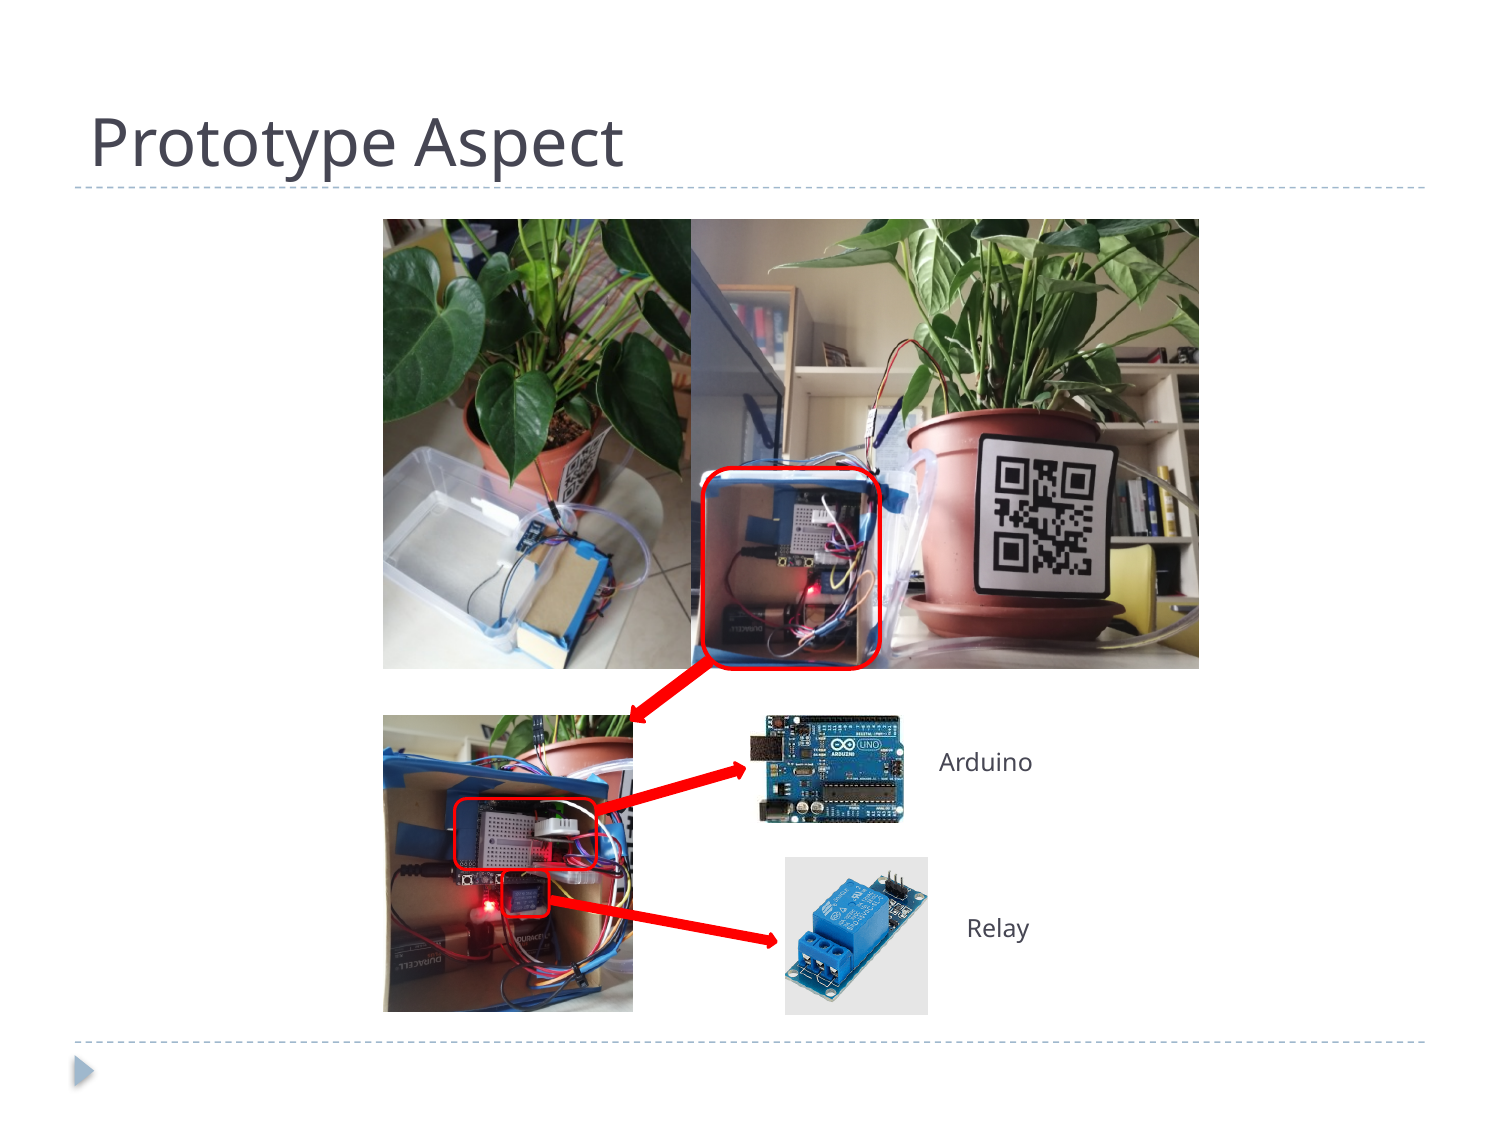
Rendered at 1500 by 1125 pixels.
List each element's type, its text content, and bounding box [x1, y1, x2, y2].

picture [749, 715, 904, 823]
picture [383, 219, 1200, 670]
text_box Relay [934, 905, 1069, 953]
text_box [640, 911, 778, 949]
picture [383, 715, 634, 1012]
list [785, 857, 928, 1015]
text_box Arduino [915, 739, 1057, 787]
text_box [640, 761, 743, 805]
title Prototype Aspect [75, 24, 1425, 188]
text_box [630, 681, 693, 724]
